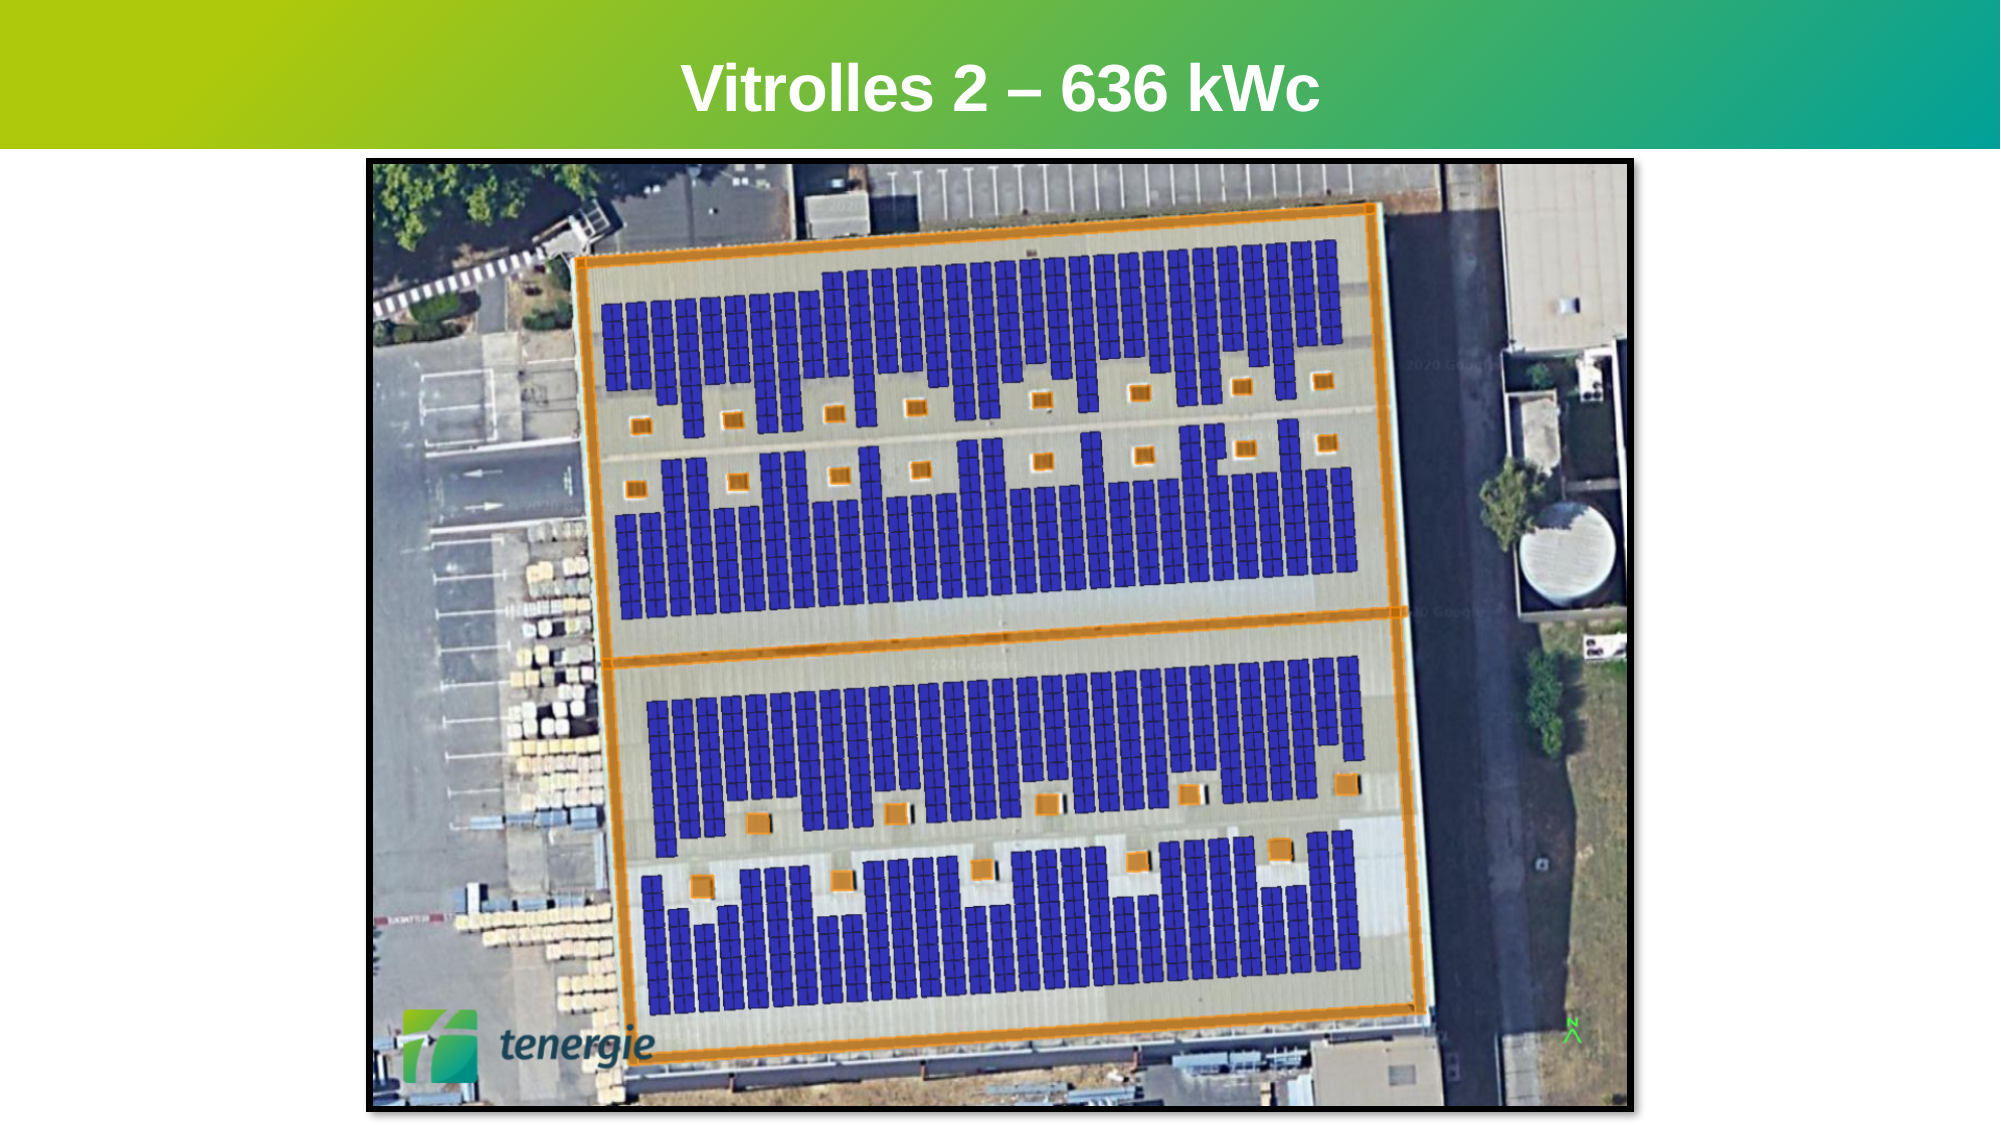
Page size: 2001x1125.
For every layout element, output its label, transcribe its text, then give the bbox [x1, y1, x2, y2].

text_box Vitrolles 2 – 636 kWc [163, 42, 1837, 207]
picture [372, 164, 1628, 1106]
text_box [0, 0, 2000, 149]
